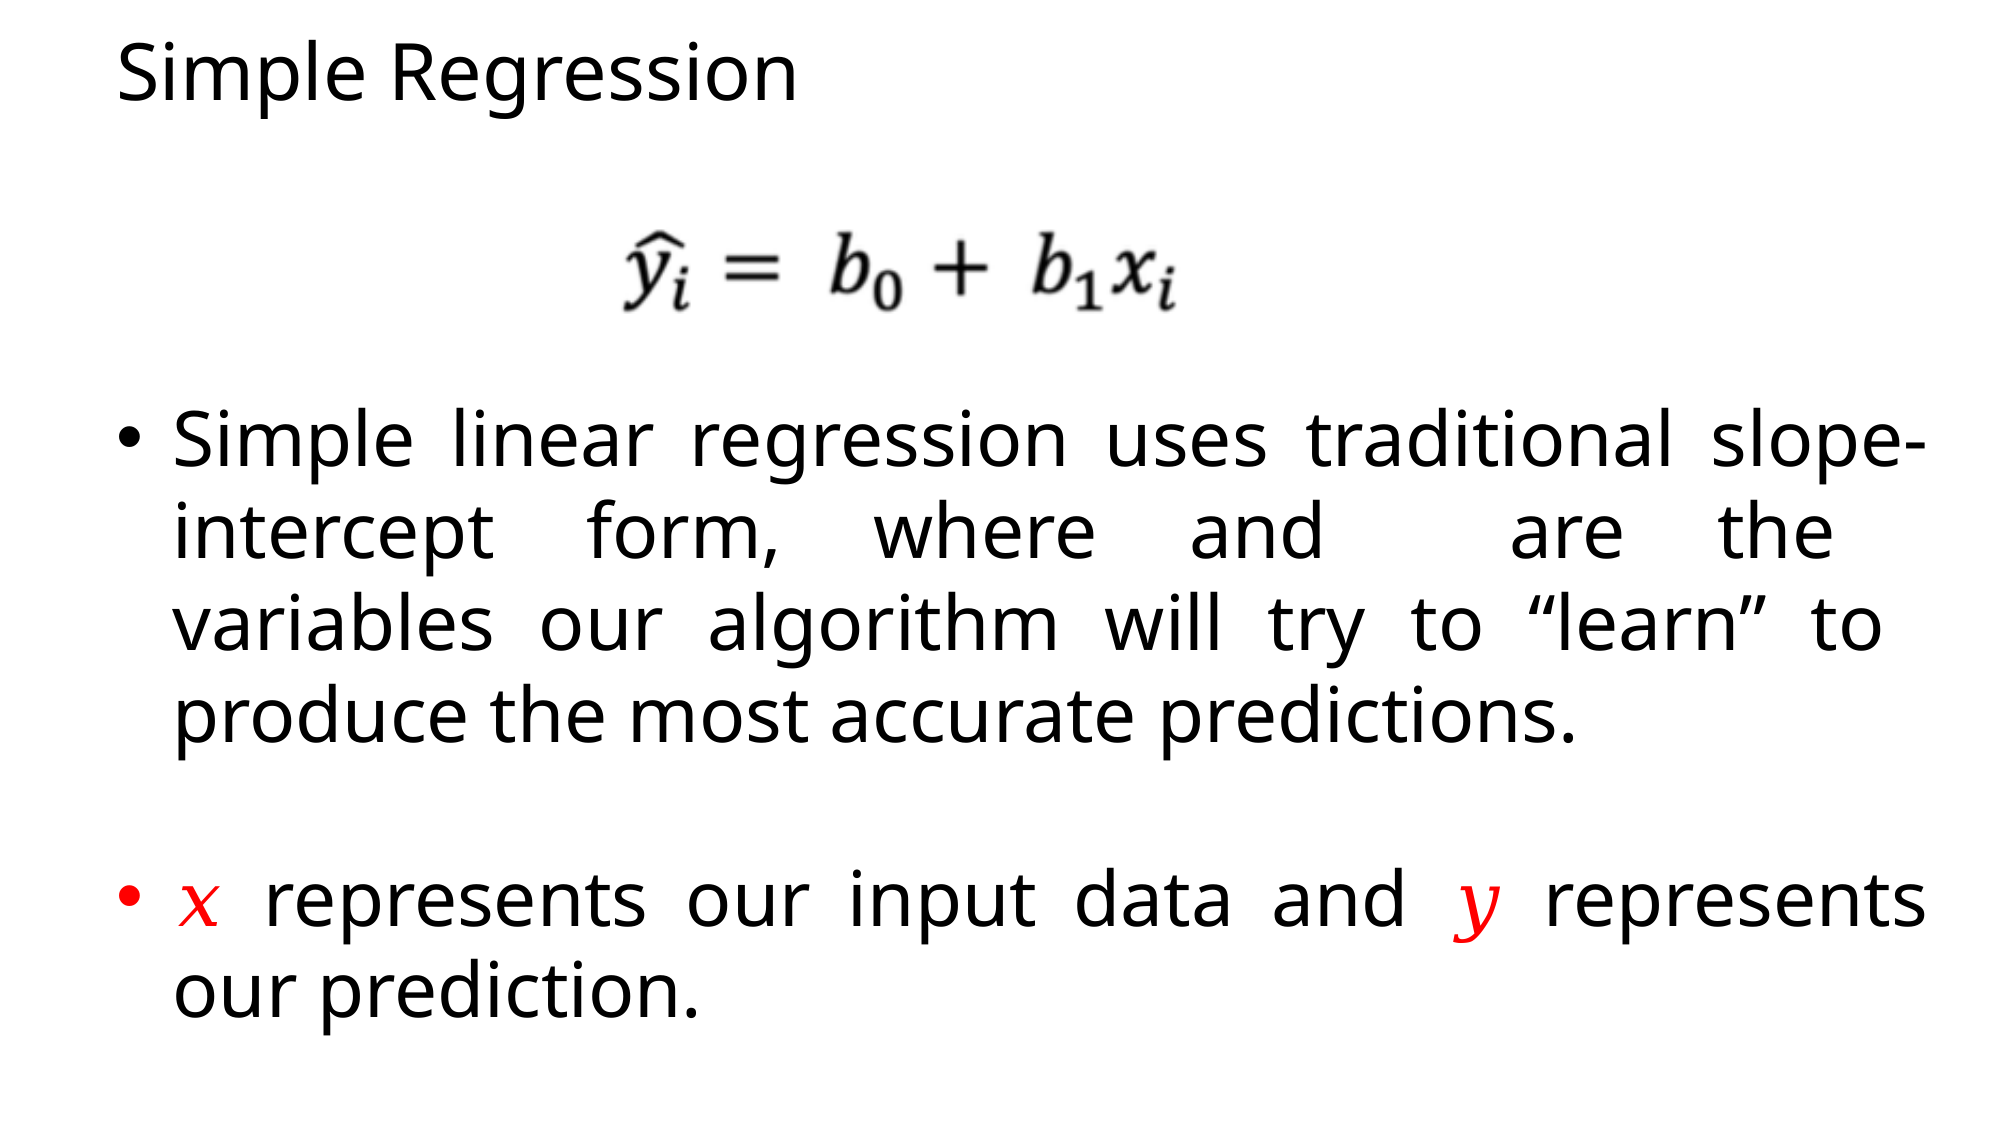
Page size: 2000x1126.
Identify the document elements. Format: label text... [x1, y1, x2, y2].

title Simple Regression [99, 3, 1900, 134]
picture [586, 196, 1200, 374]
